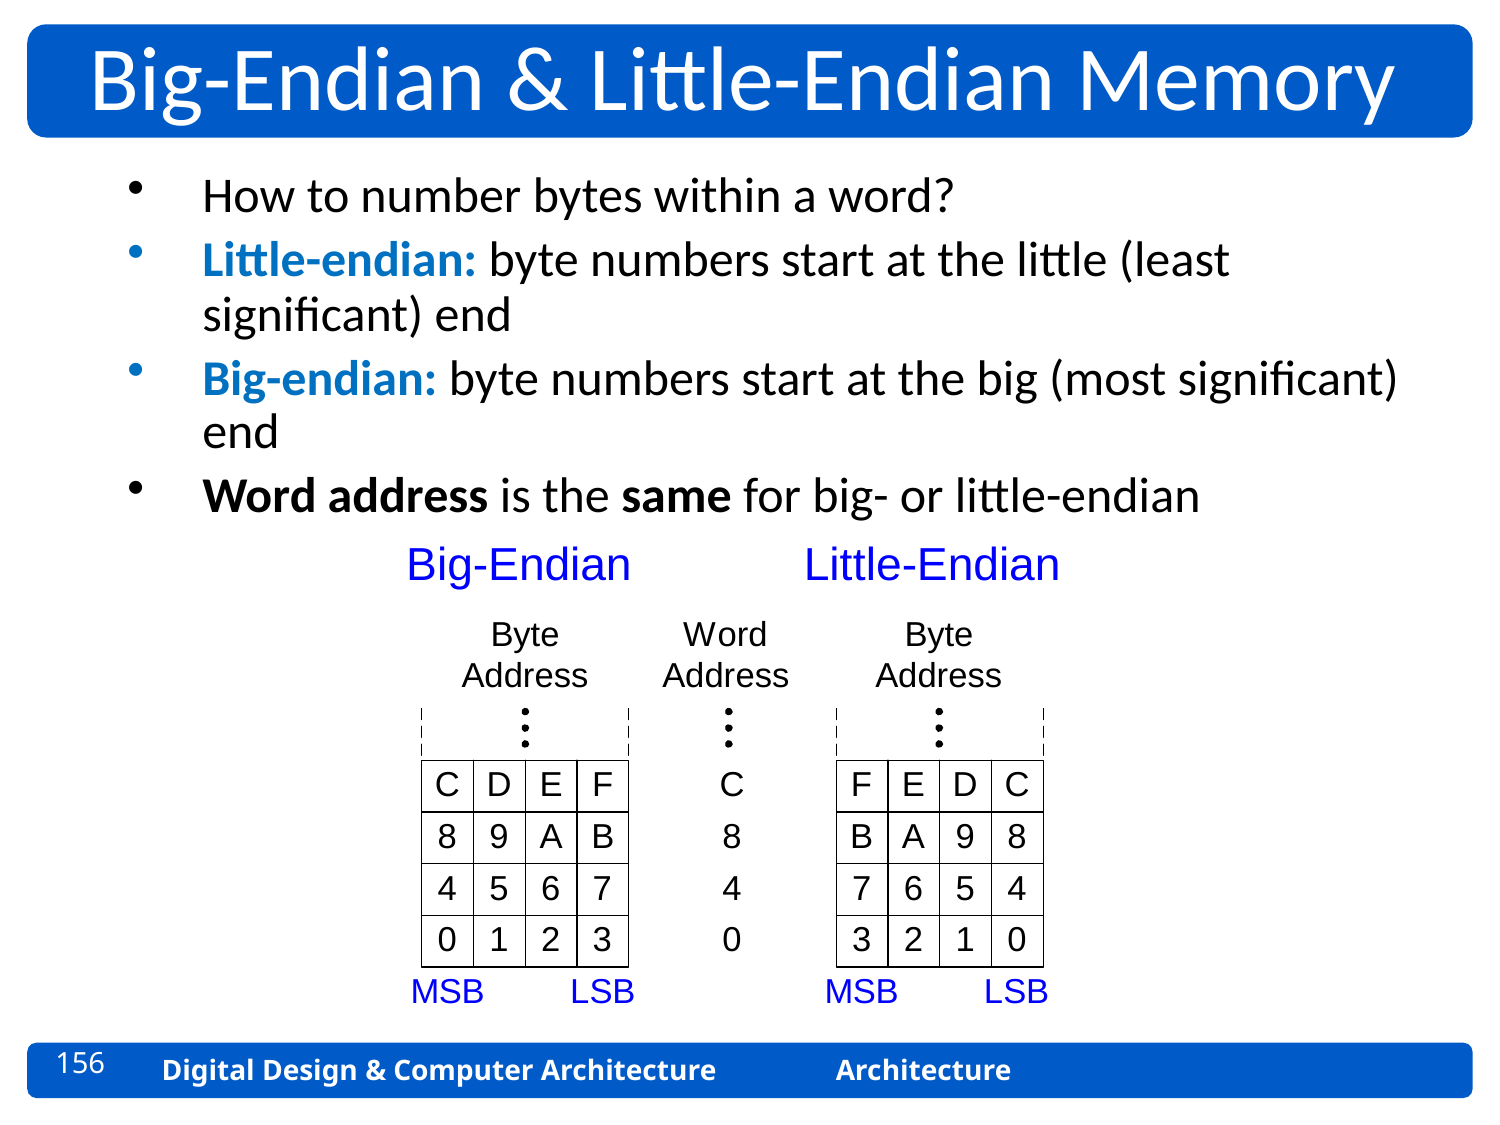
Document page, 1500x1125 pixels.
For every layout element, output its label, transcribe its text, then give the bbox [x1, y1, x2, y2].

text_box Big-Endian & Little-Endian Memory [74, 11, 1438, 136]
slide_number 156 [40, 1037, 164, 1096]
text_box How to number bytes within a word? Little-endian: byte numbers start at the little (least significant) end Big-endian: byte numbers start at the big (most significant) end Word address is the same for big- or little-endian [112, 162, 1463, 975]
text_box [363, 524, 1101, 1025]
